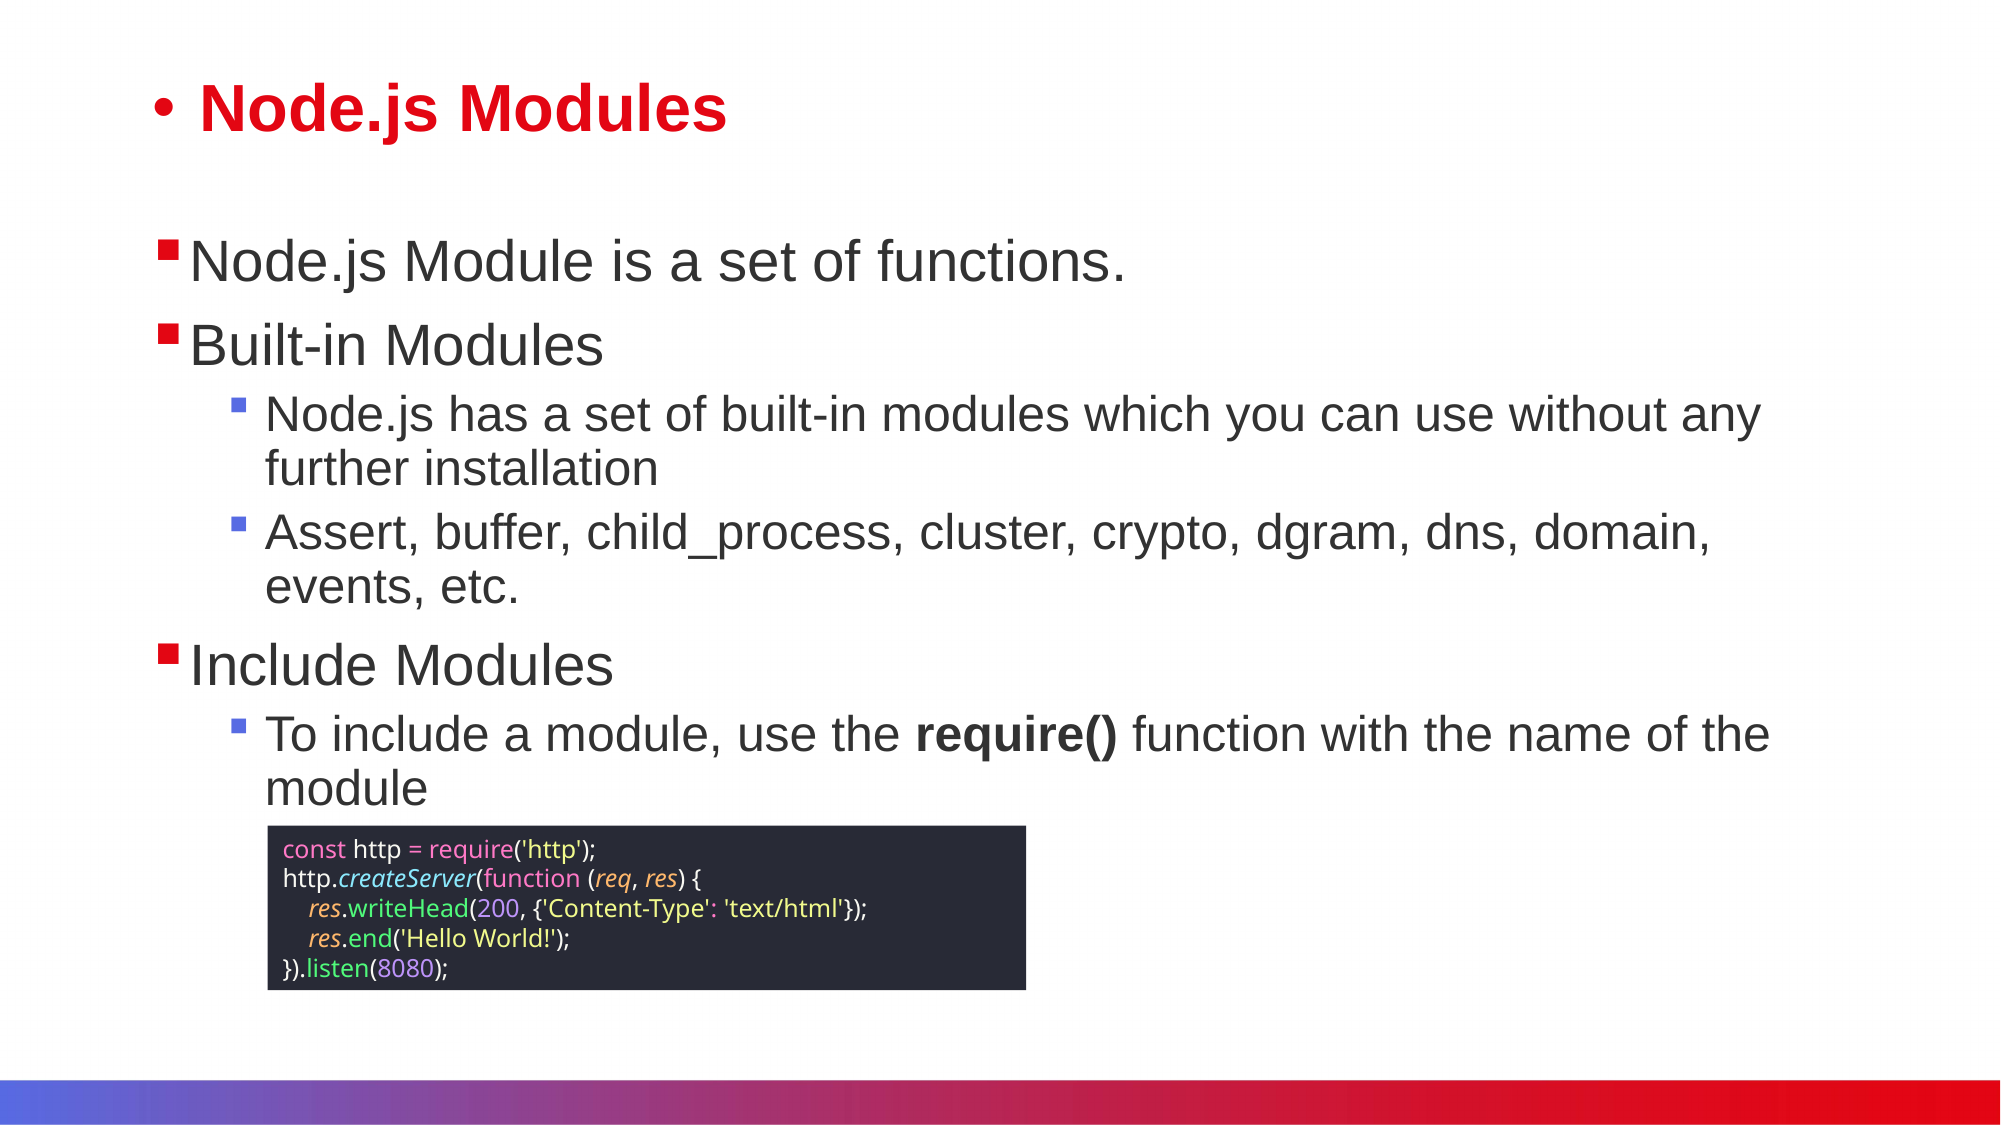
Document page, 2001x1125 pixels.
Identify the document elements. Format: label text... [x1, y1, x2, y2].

picture [0, 0, 2001, 1125]
title Node.js Modules [137, 66, 1863, 155]
text_box const http = require('http'); http.createServer(function (req, res) { res.writeHead(200, {'Content-Type': 'text/html'}); res.end('Hello World!'); }).listen(8080); [267, 825, 1027, 991]
list Node.js Module is a set of functions. Built-in Modules Node.js has a set of built-in modules which you can use without any further installation Assert, buffer, child_process, cluster, crypto, dgram, dns, domain, events, etc. Include Modules To include a module, use the require() function with the name of the module [137, 223, 1863, 992]
